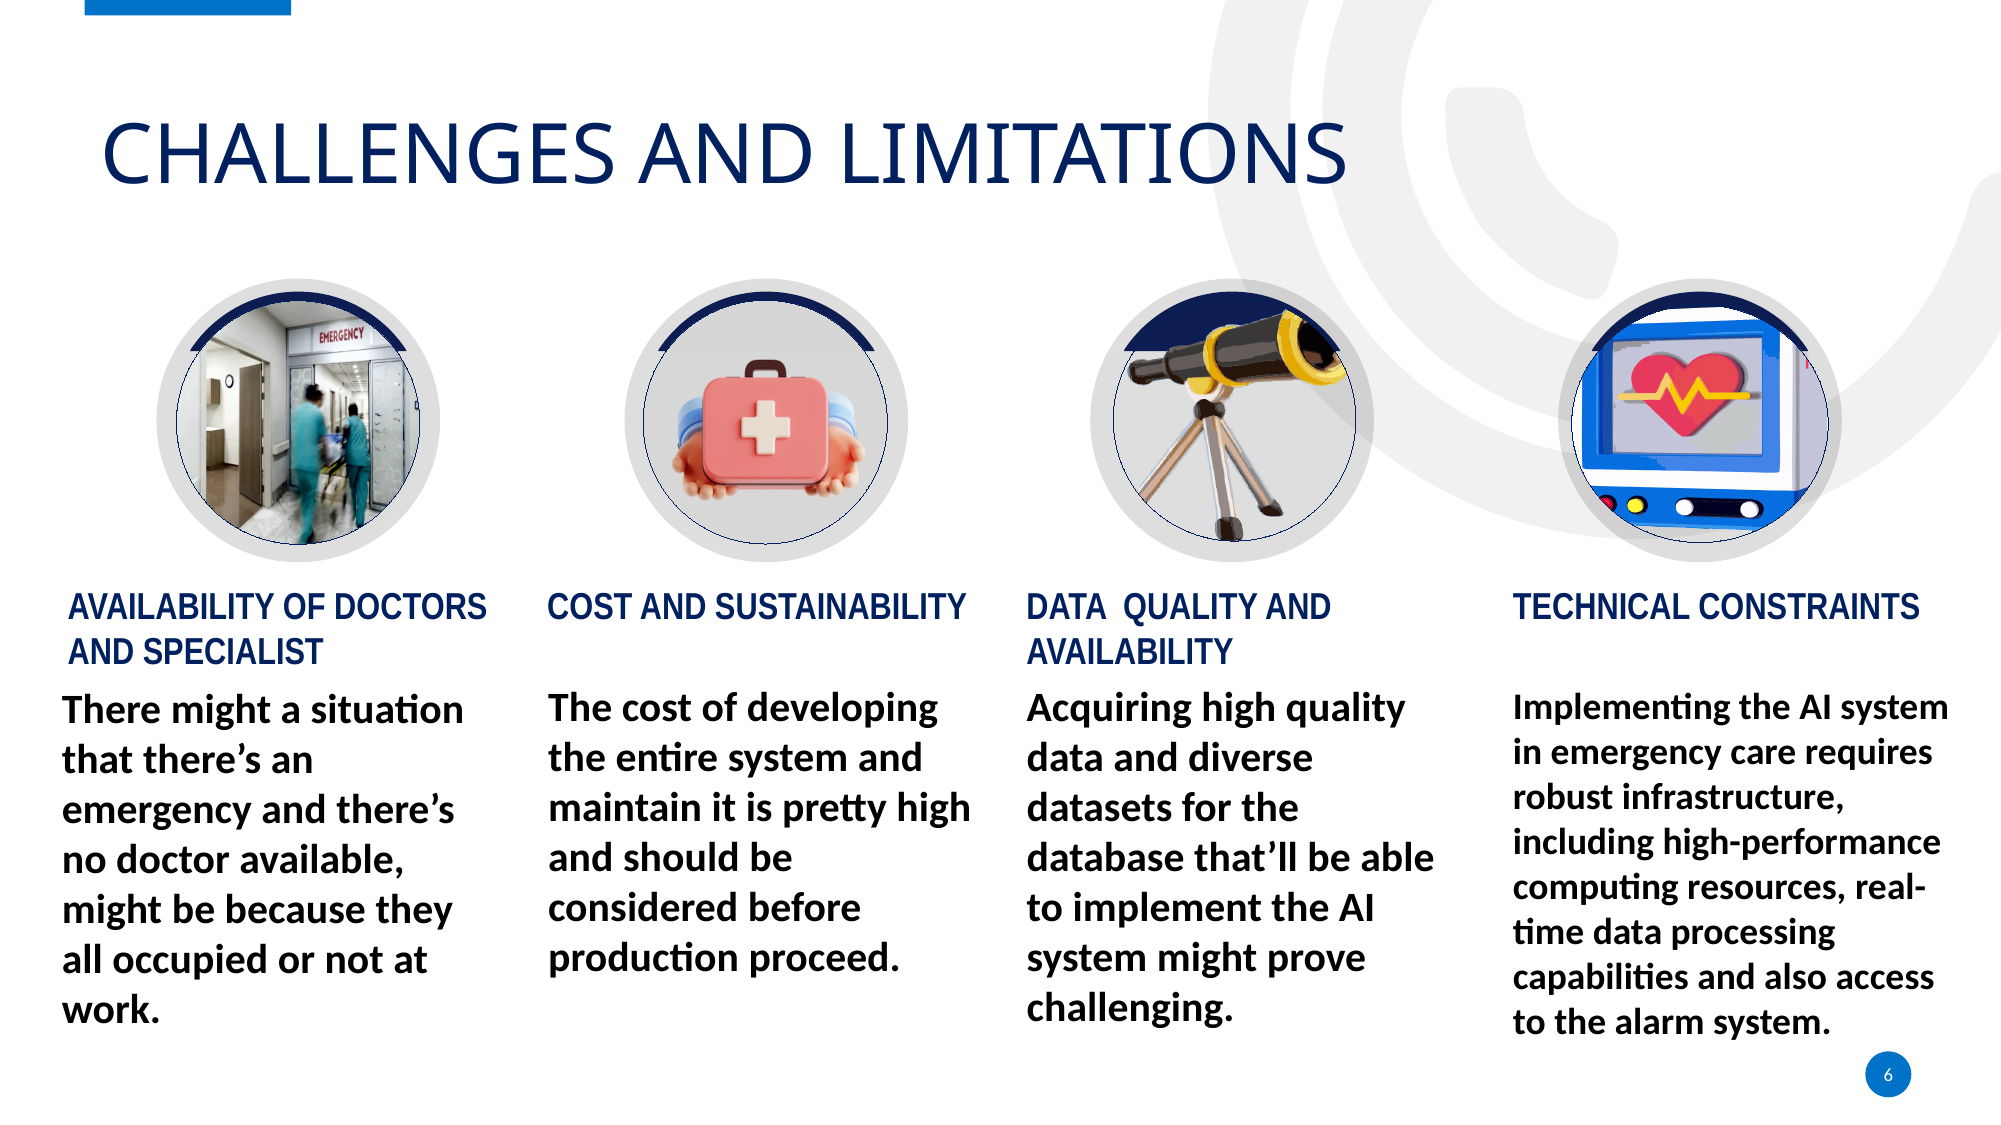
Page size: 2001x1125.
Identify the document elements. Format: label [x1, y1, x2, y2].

text_box [47, 93, 1987, 1125]
